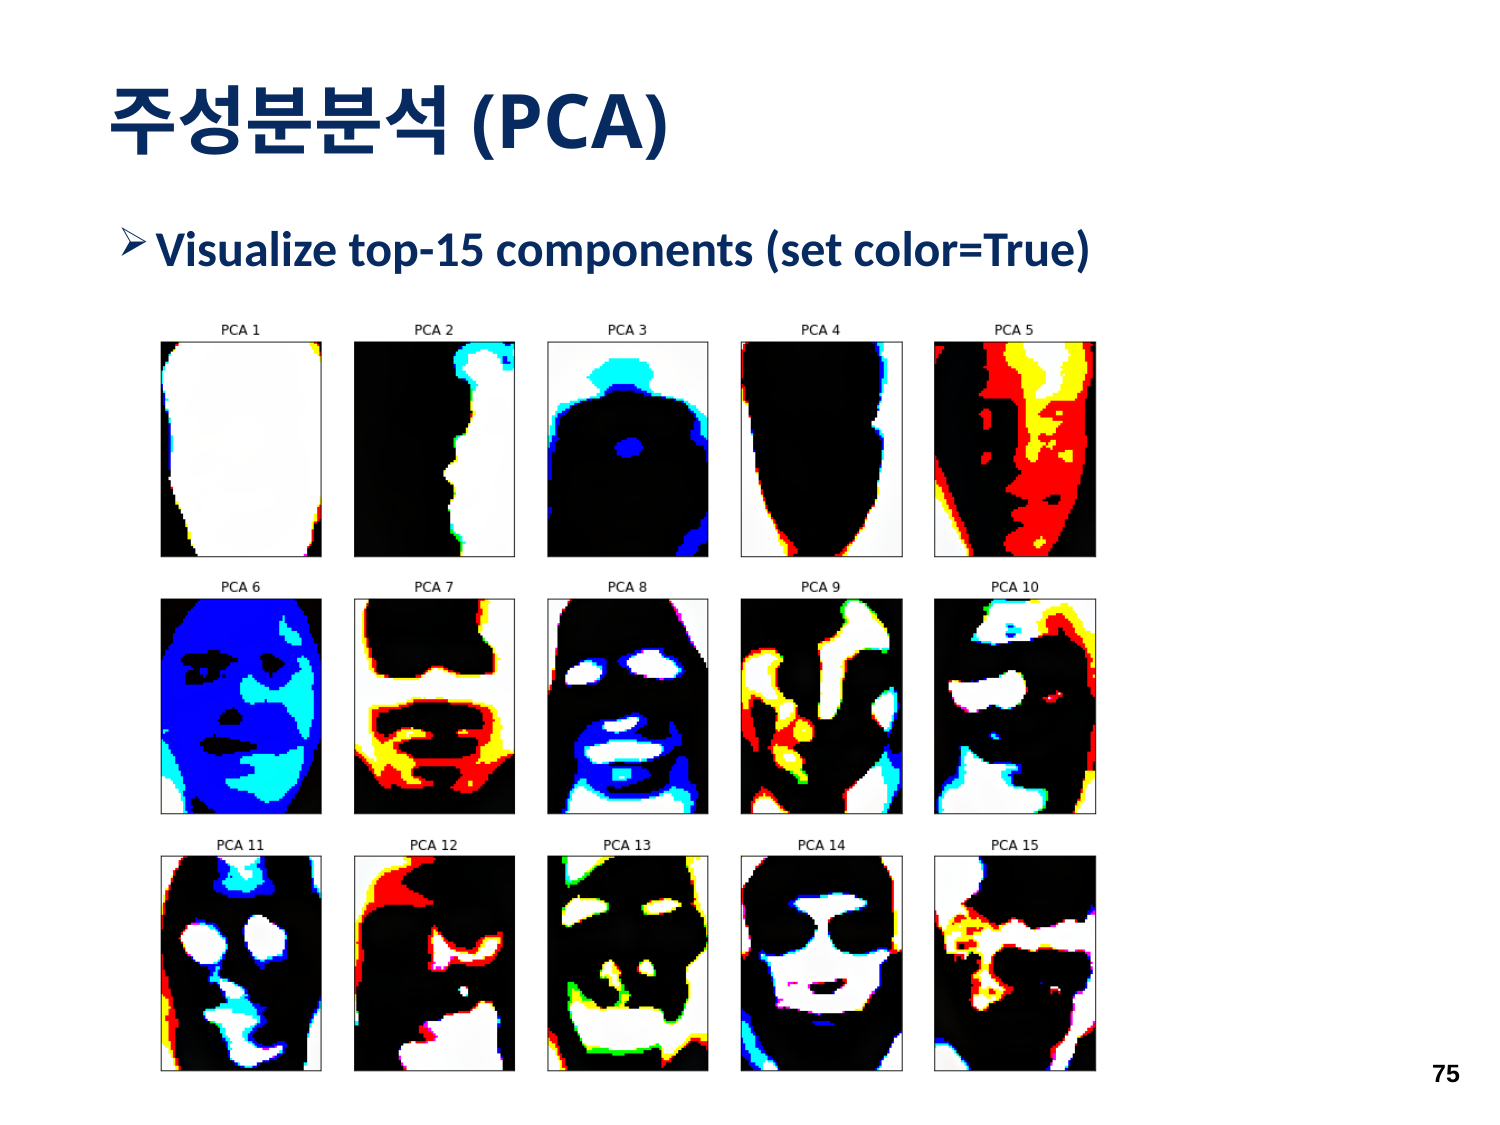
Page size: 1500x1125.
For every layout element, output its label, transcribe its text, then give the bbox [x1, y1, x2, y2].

title 주성분분석(PCA) [93, 48, 1387, 200]
slide_number 75 [1424, 1042, 1475, 1103]
picture [144, 317, 1113, 1087]
list Visualize top-15 components (set color=True) [103, 215, 1424, 1103]
